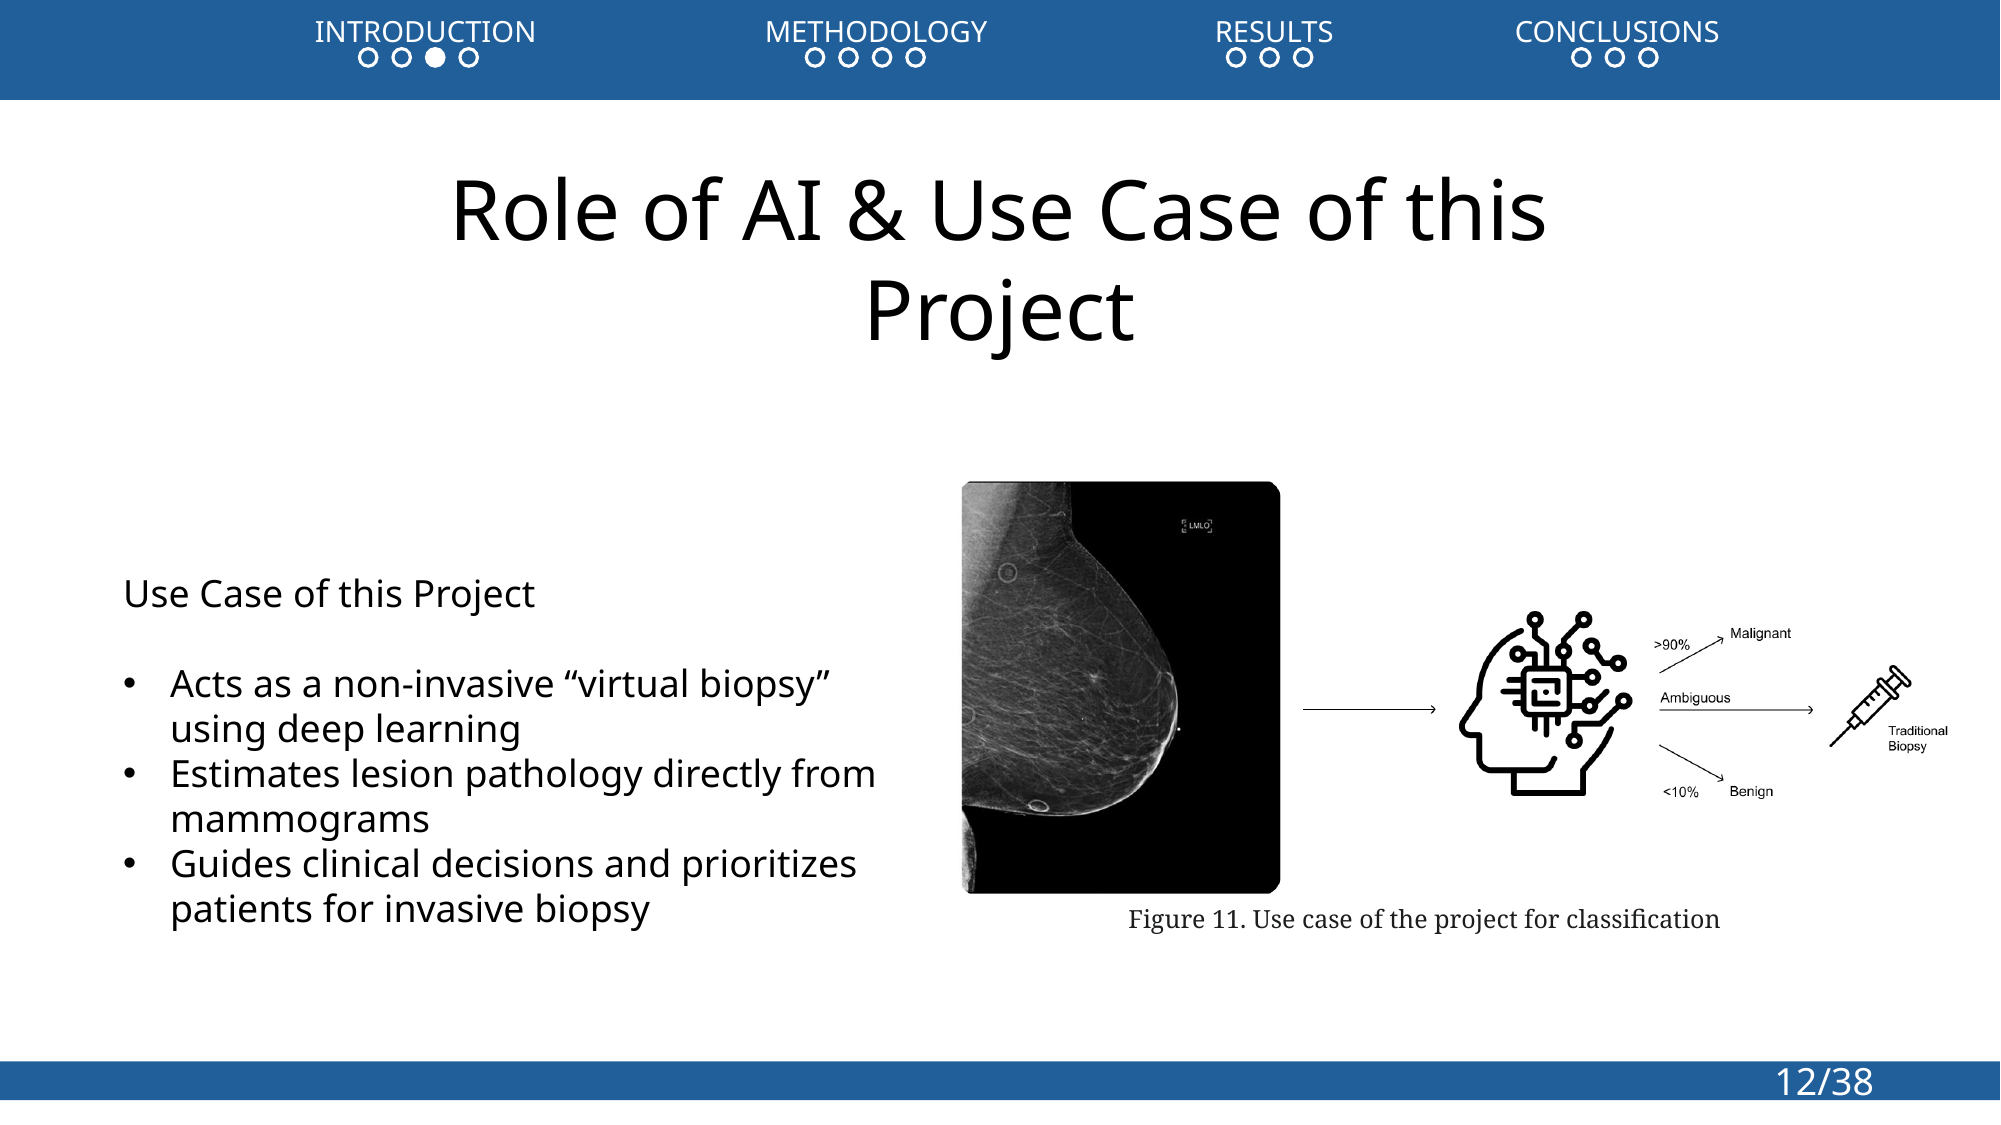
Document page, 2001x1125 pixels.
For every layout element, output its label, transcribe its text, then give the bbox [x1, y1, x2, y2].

text_box INTRODUCTION METHODOLOGY RESULTS CONCLUSIONS [0, 0, 2000, 76]
text_box [458, 46, 480, 68]
text_box [871, 46, 893, 68]
text_box [1570, 46, 1592, 68]
text_box [1292, 46, 1314, 68]
text_box [804, 46, 826, 68]
text_box [357, 46, 379, 68]
text_box [838, 46, 859, 68]
text_box [1637, 46, 1659, 68]
text_box [1604, 46, 1626, 68]
text_box [1922, 1060, 2000, 1101]
picture [956, 479, 1959, 894]
text_box Use Case of this Project Acts as a non-invasive “virtual biopsy” using deep learning Estimates lesion pathology directly from mammograms Guides clinical decisions and prioritizes patients for invasive biopsy [108, 562, 925, 938]
text_box [905, 46, 926, 68]
text_box Role of AI & Use Case of this Project [384, 150, 1615, 365]
text_box 12/38 [1727, 958, 1922, 1125]
text_box [1225, 46, 1247, 68]
text_box [0, 1060, 1727, 1101]
text_box [391, 46, 413, 68]
text_box [424, 46, 446, 68]
text_box [1259, 46, 1280, 68]
text_box Figure 11. Use case of the project for classification [1093, 895, 1757, 941]
text_box [0, 76, 2000, 102]
